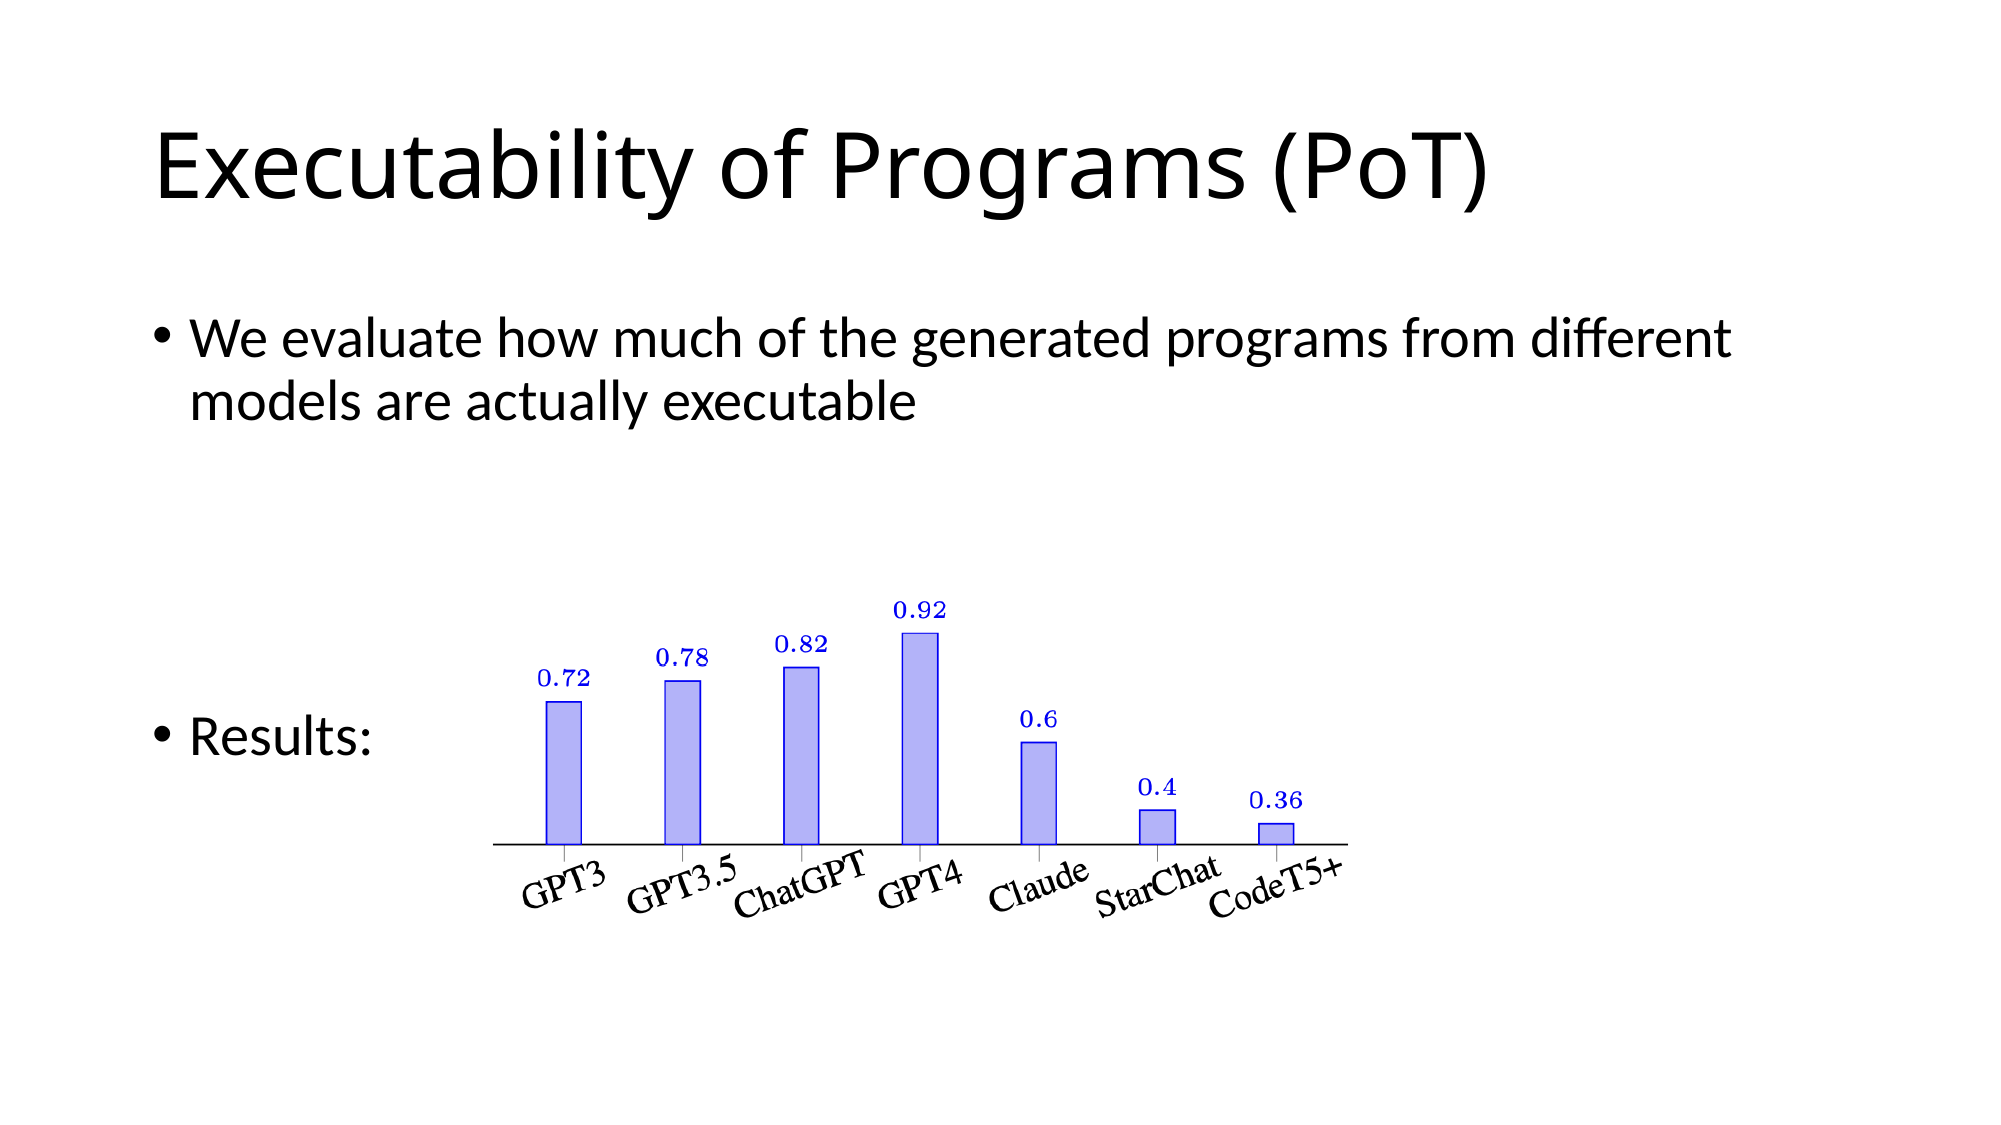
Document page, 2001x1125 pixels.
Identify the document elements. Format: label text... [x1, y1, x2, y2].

list We evaluate how much of the generated programs from different models are actually executable Results: [137, 299, 1863, 1014]
picture [469, 562, 1376, 947]
title Executability of Programs (PoT) [137, 59, 1863, 278]
